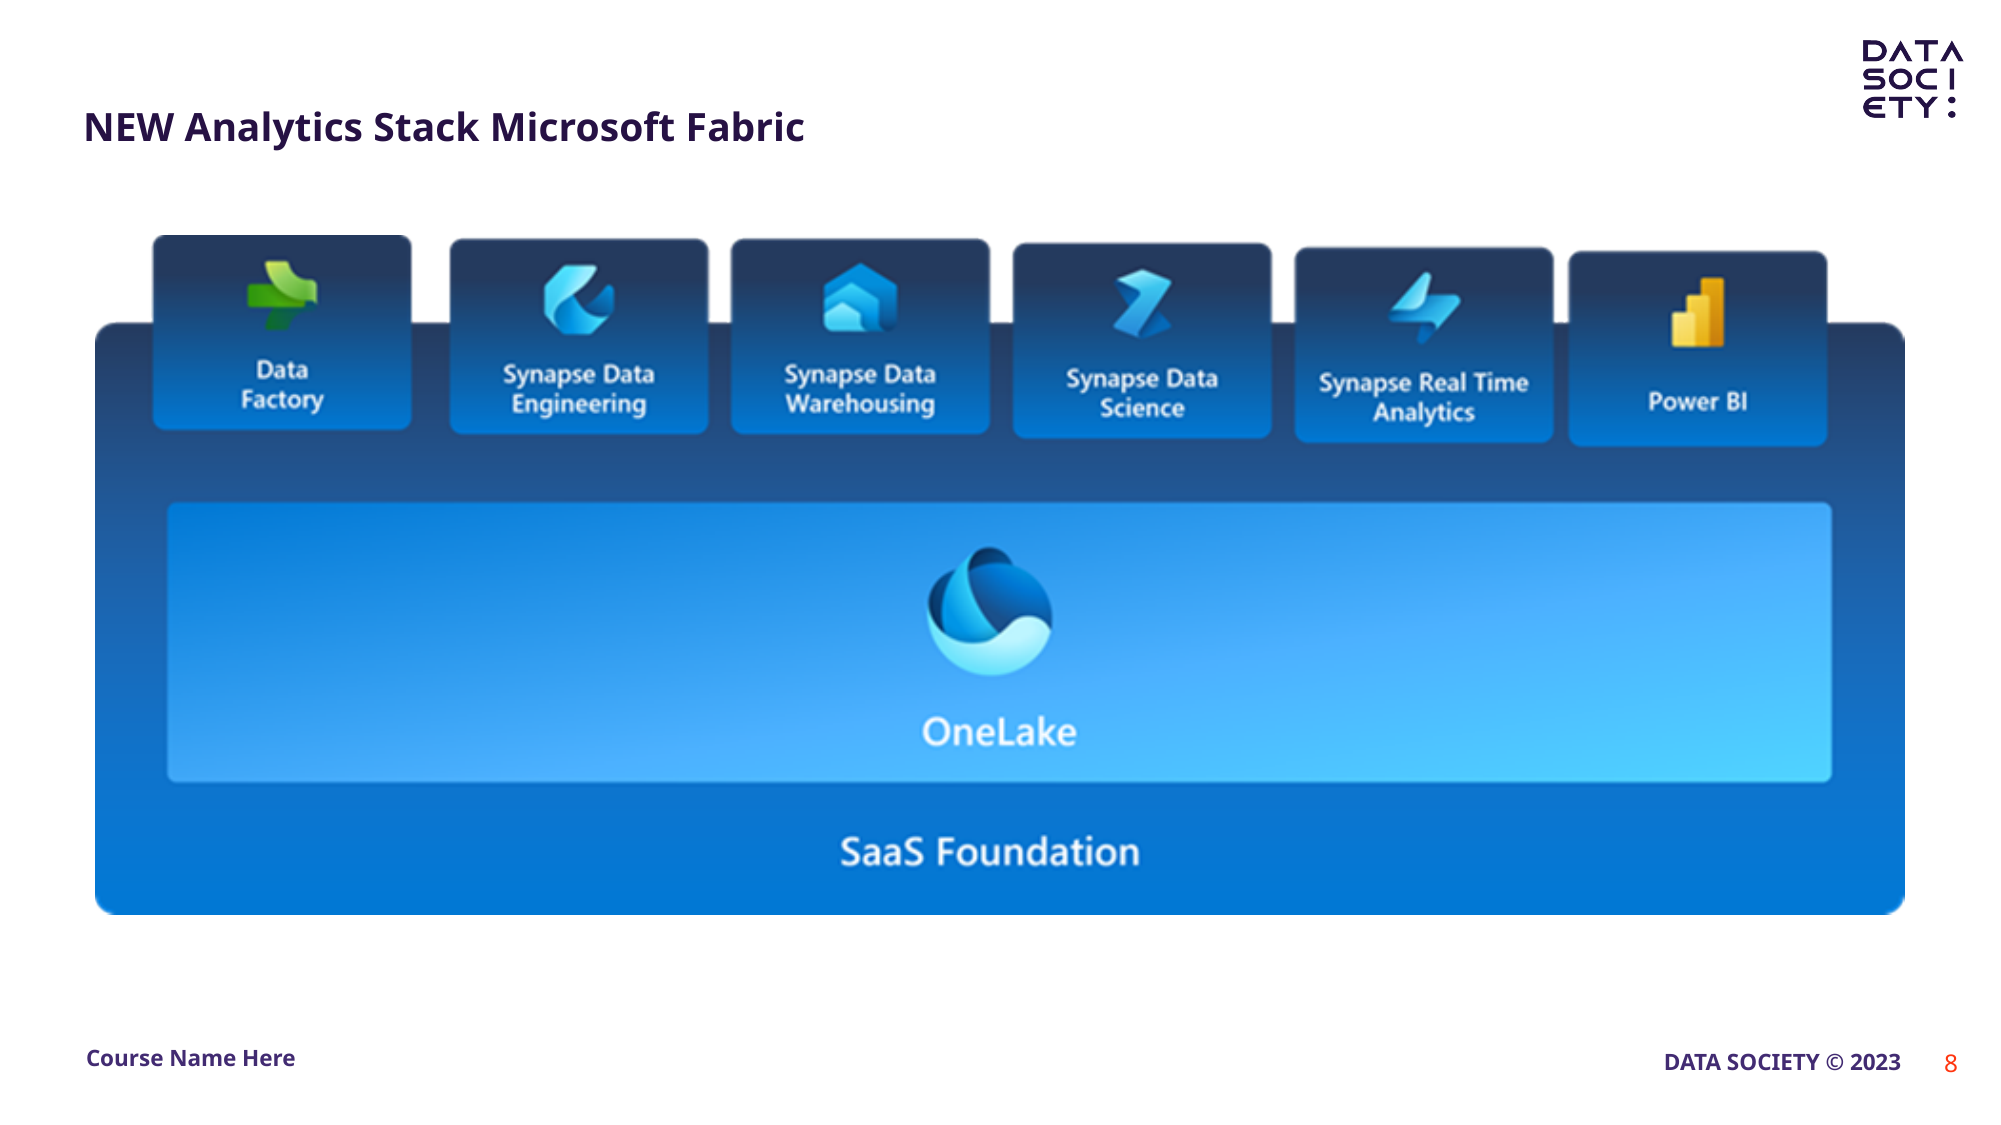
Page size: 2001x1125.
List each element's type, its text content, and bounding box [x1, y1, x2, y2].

slide_number ‹#› [1853, 1033, 1974, 1097]
picture [95, 235, 1905, 916]
title NEW Analytics Stack Microsoft Fabric [68, 87, 1932, 213]
picture [1863, 40, 1964, 118]
